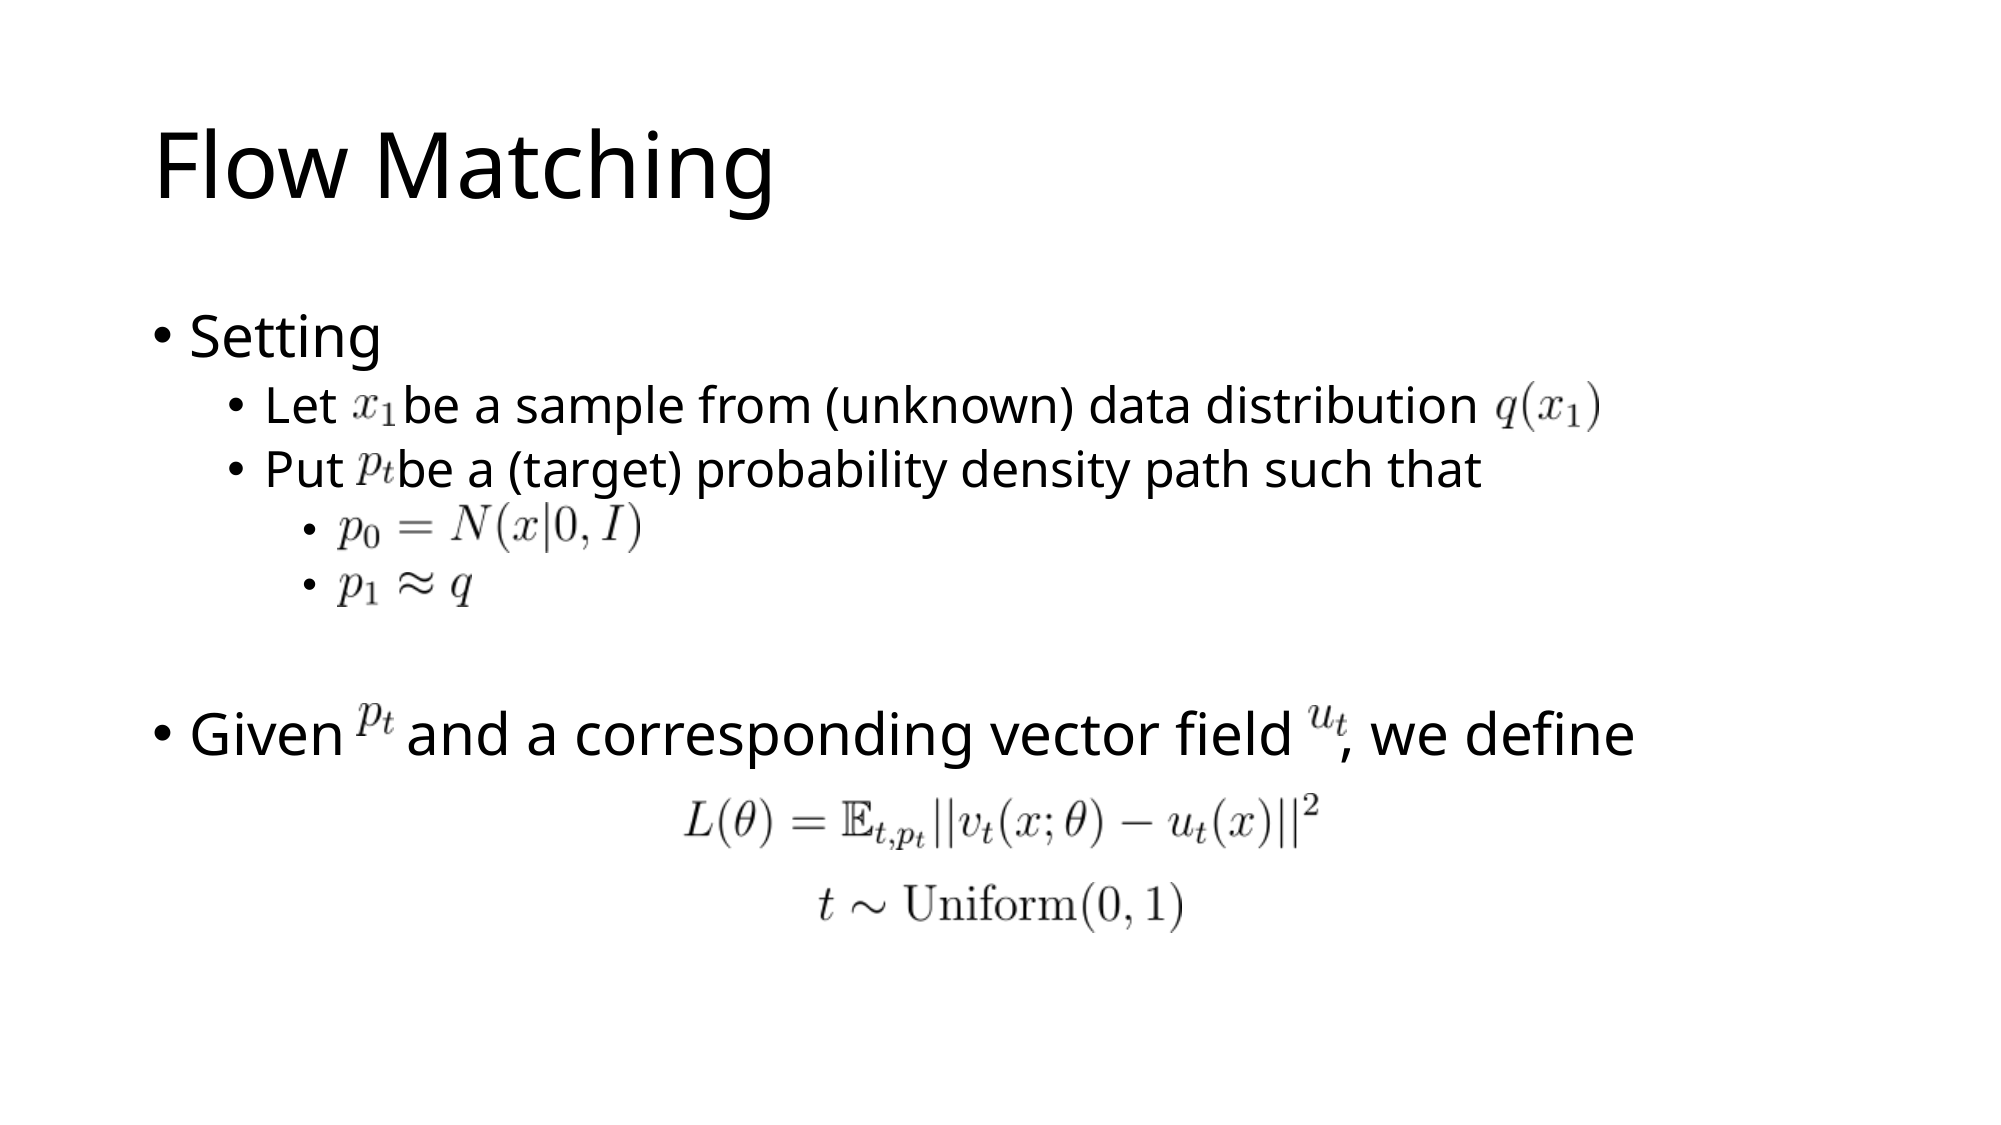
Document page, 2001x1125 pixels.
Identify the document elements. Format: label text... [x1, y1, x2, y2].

picture [818, 882, 1182, 933]
title Flow Matching [137, 59, 1863, 278]
picture [356, 453, 394, 485]
picture [352, 395, 395, 426]
picture [680, 793, 1320, 850]
picture [337, 502, 640, 553]
list Setting Let be a sample from (unknown) data distribution Put be a (target) probability density path such that Given and a corresponding vector field , we define [137, 299, 1863, 1014]
picture [1307, 705, 1347, 736]
picture [337, 572, 472, 607]
picture [356, 703, 394, 736]
picture [1494, 381, 1599, 432]
